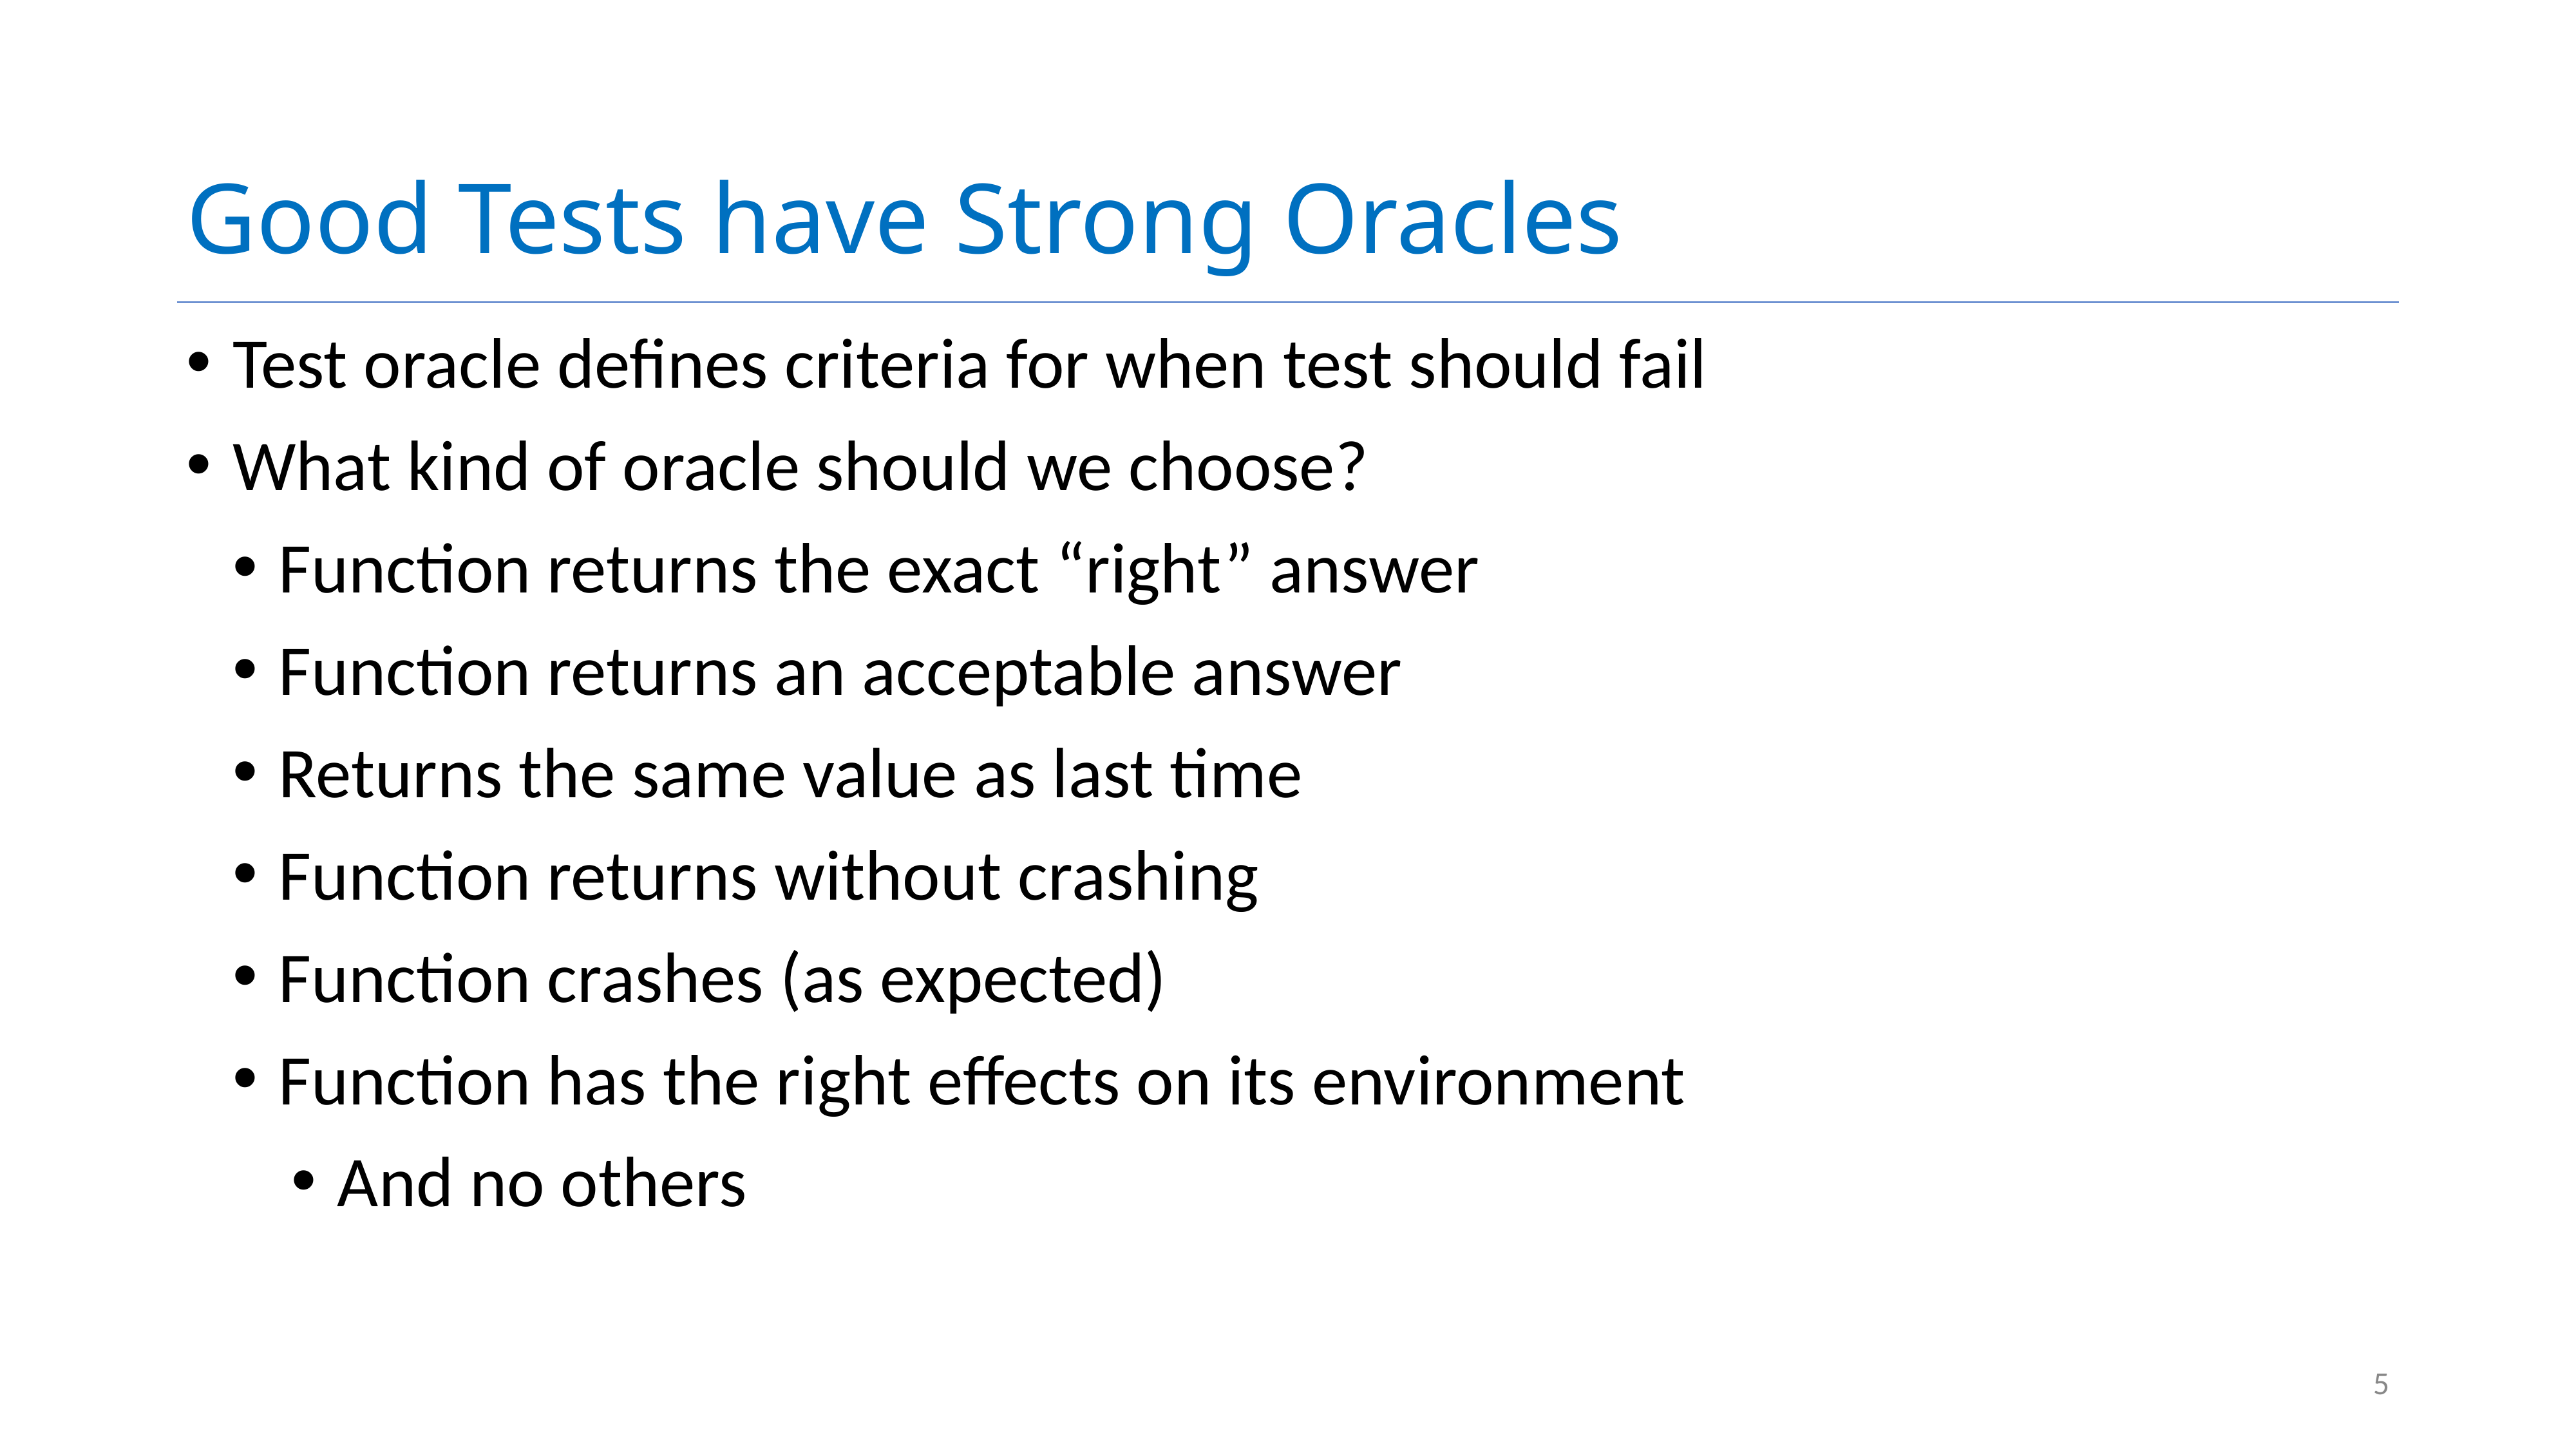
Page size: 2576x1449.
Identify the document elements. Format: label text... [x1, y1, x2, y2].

list Test oracle defines criteria for when test should fail What kind of oracle should we choose? Function returns the exact “right” answer Function returns an acceptable answer Returns the same value as last time Function returns without crashing Function crashes (as expected) Function has the right effects on its environment And no others [176, 316, 1845, 1238]
title Good Tests have Strong Oracles [176, 3, 2400, 285]
slide_number 5 [2344, 1355, 2400, 1408]
